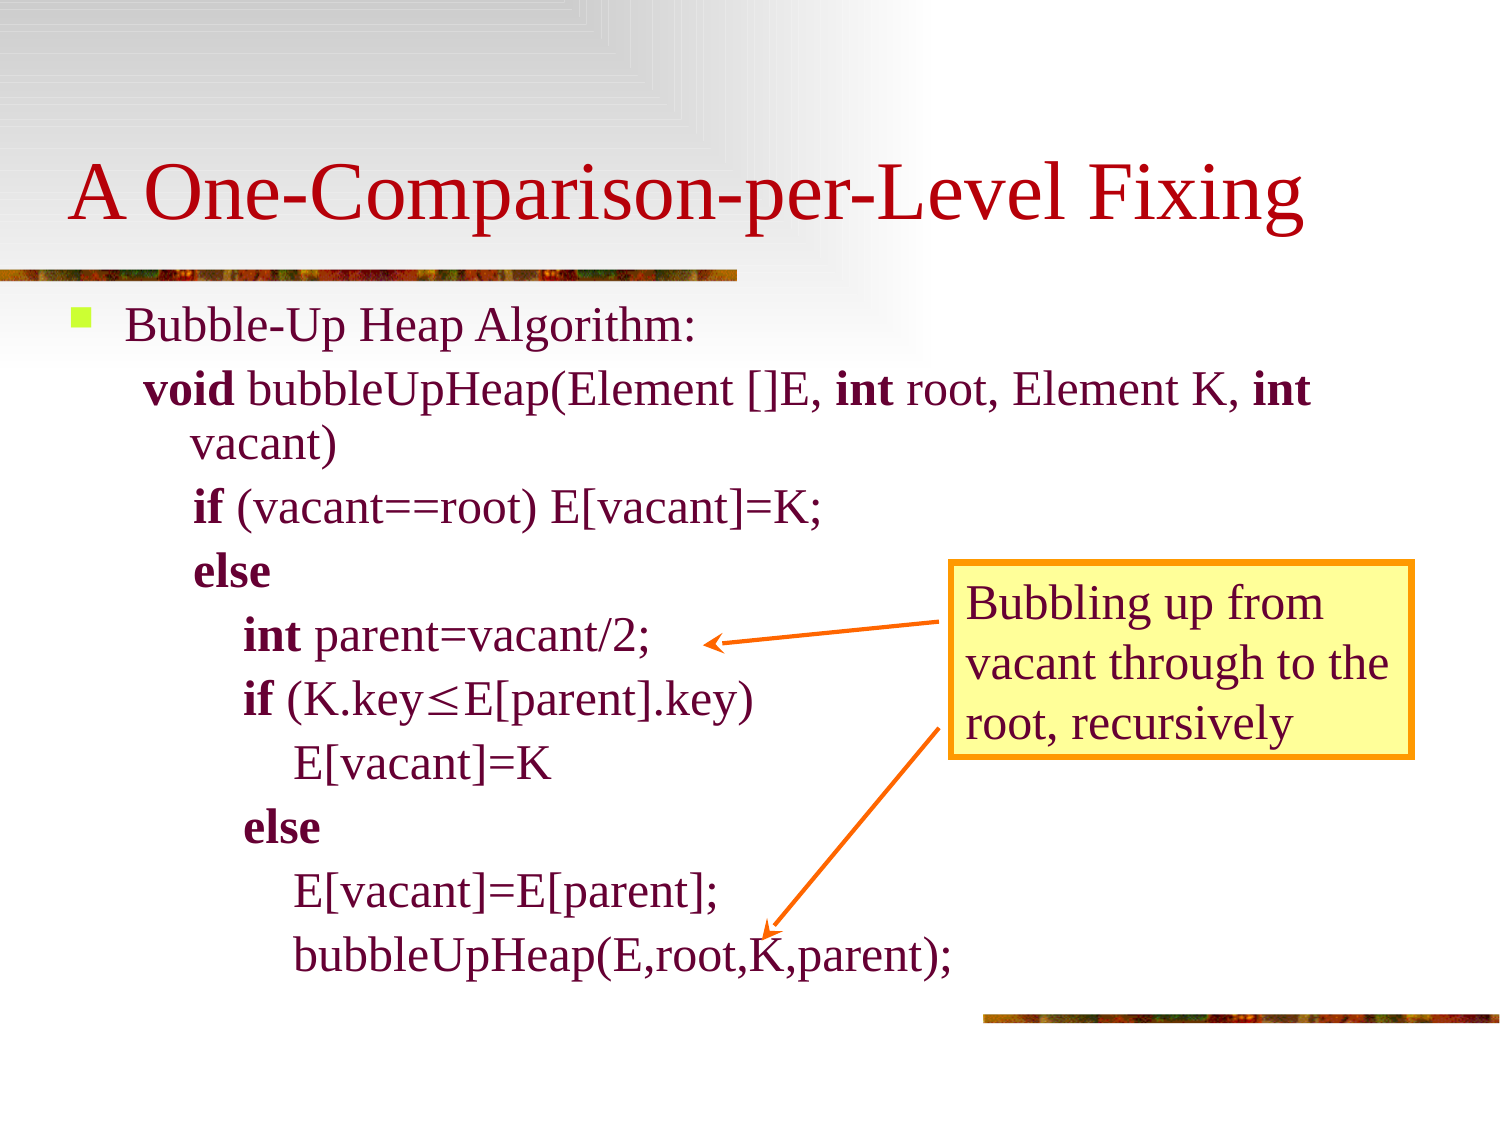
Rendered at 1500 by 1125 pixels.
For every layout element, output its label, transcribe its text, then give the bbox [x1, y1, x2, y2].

picture [0, 268, 737, 285]
text_box Bubbling up from vacant through to the root, recursively [950, 562, 1412, 758]
text_box [702, 632, 725, 654]
list Bubble-Up Heap Algorithm: void bubbleUpHeap(Element []E, int root, Element K, int vacant) if (vacant==root) E[vacant]=K; else int parent=vacant/2; if (K.keyE[parent].key) E[vacant]=K else E[vacant]=E[parent]; bubbleUpHeap(E,root,K,parent); [53, 290, 1400, 966]
picture [983, 1013, 1500, 1026]
text_box [761, 918, 783, 941]
title A One-Comparison-per-Level Fixing [52, 127, 1469, 244]
